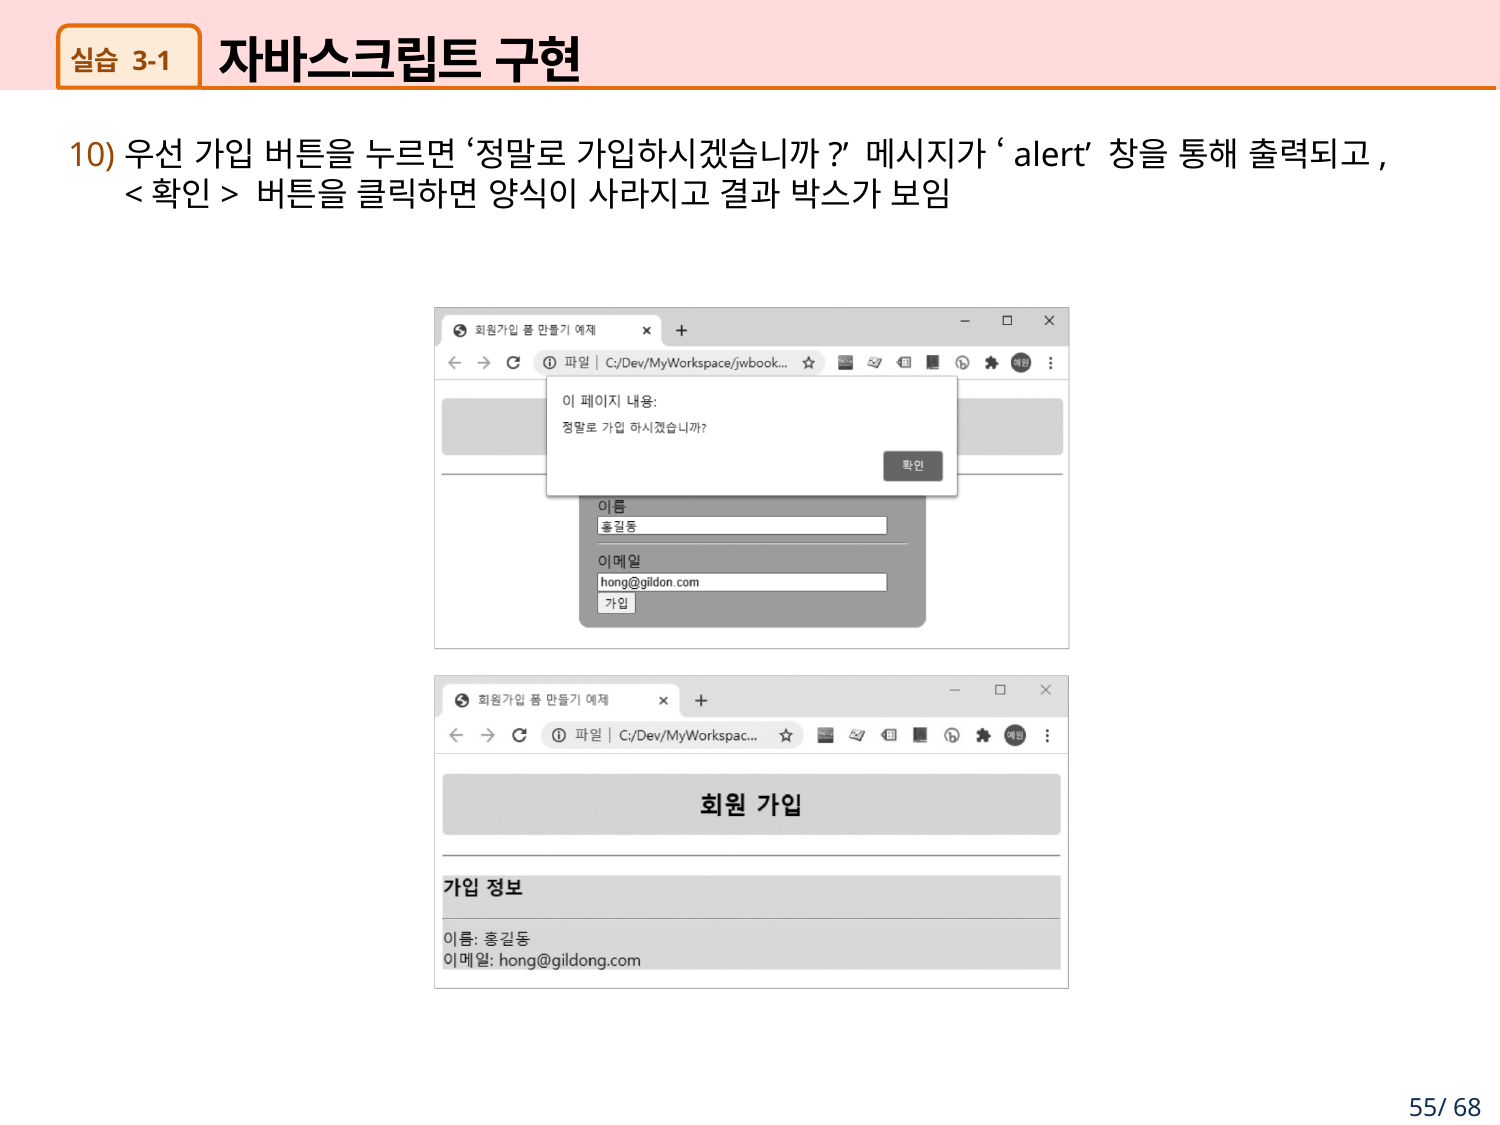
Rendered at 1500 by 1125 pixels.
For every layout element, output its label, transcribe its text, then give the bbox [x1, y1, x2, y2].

picture [427, 303, 1073, 993]
list 우선 가입 버튼을 누르면 ‘정말로 가입하시겠습니까?’ 메시지가 ‘alert’ 창을 통해 출력되고, <확인> 버튼을 클릭하면 양식이 사라지고 결과 박스가 보임 [53, 125, 1425, 1005]
text_box 실습 3-1 [55, 35, 206, 83]
title 자바스크립트 구현 [203, 19, 1365, 97]
